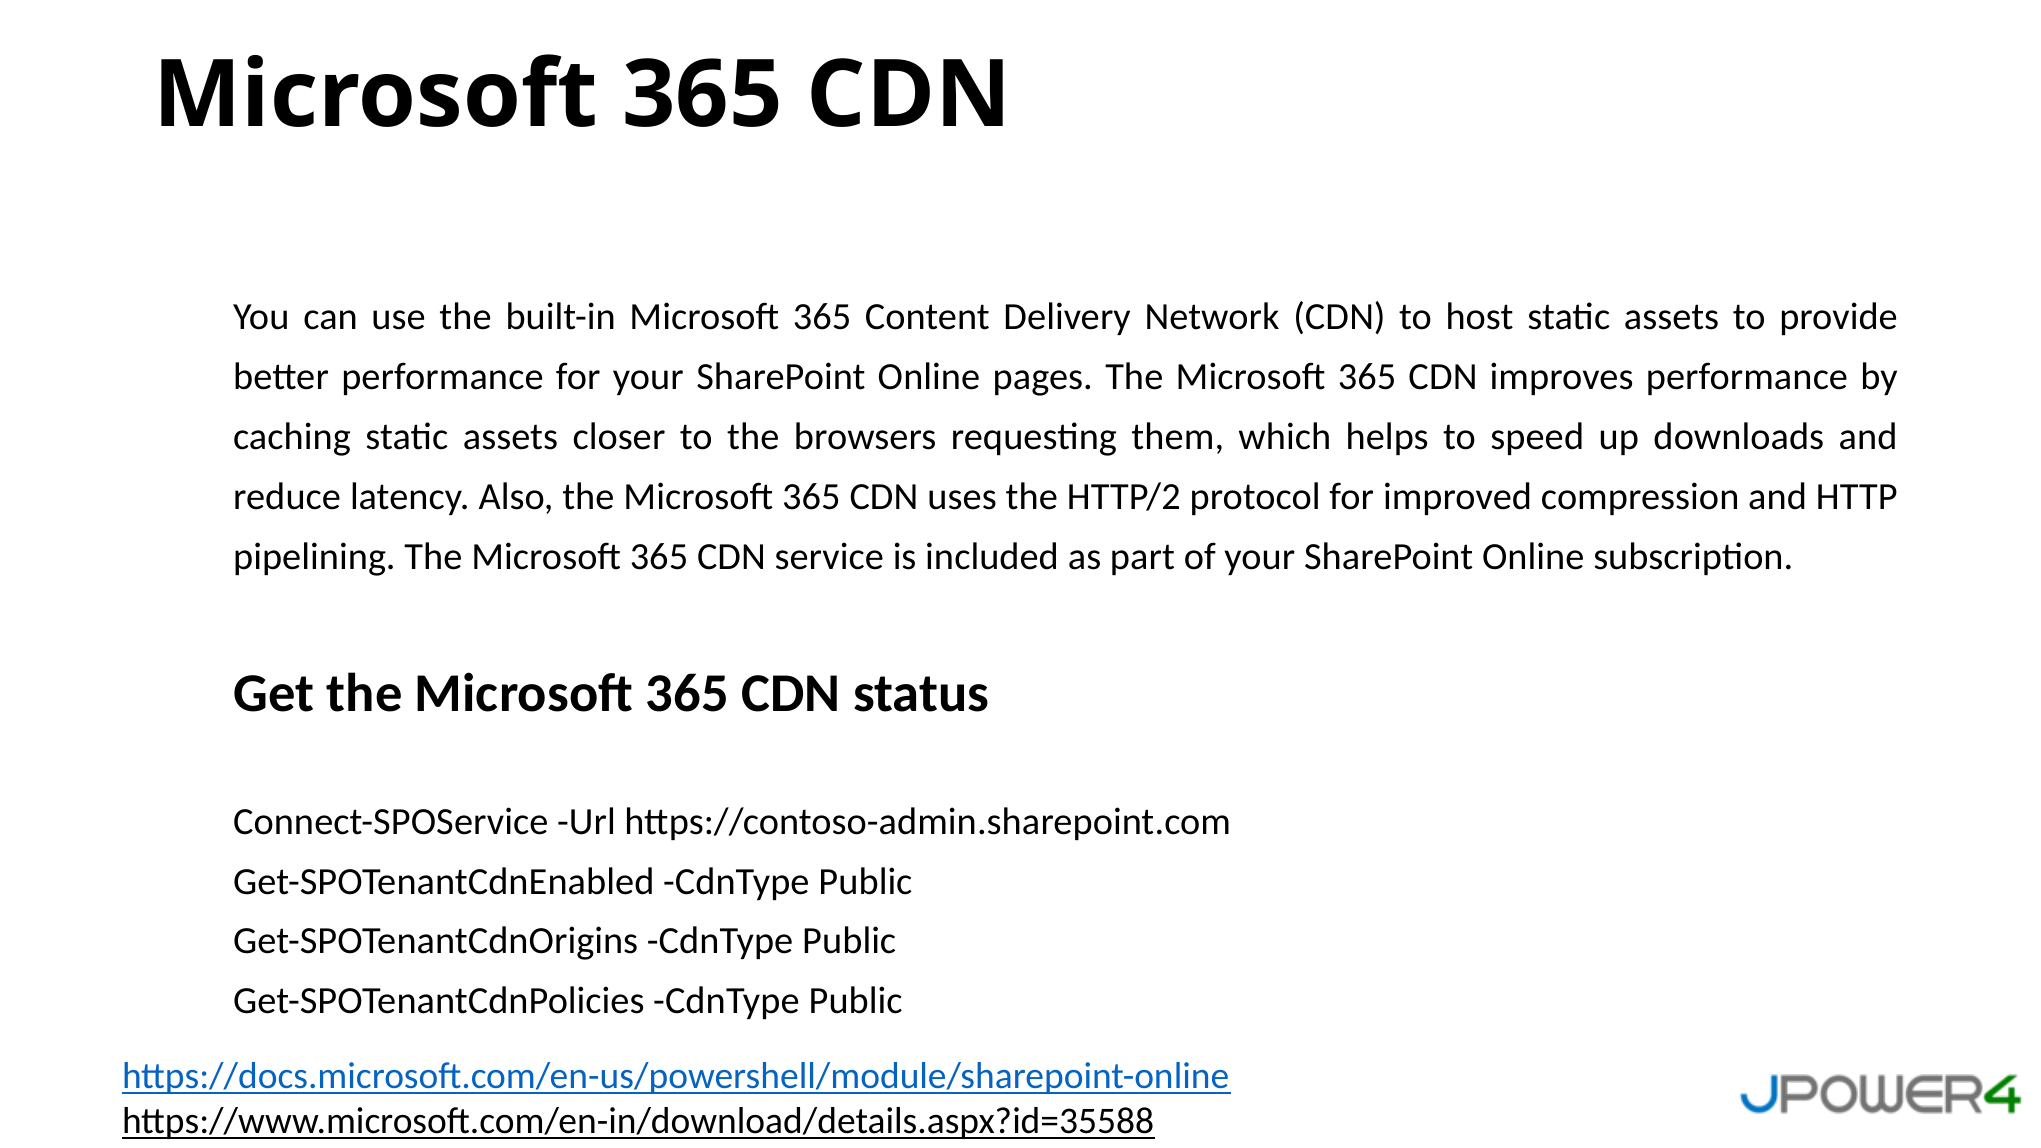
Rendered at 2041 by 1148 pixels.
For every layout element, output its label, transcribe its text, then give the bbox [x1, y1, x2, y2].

list You can use the built-in Microsoft 365 Content Delivery Network (CDN) to host static assets to provide better performance for your SharePoint Online pages. The Microsoft 365 CDN improves performance by caching static assets closer to the browsers requesting them, which helps to speed up downloads and reduce latency. Also, the Microsoft 365 CDN uses the HTTP/2 protocol for improved compression and HTTP pipelining. The Microsoft 365 CDN service is included as part of your SharePoint Online subscription. Get the Microsoft 365 CDN status Connect-SPOService -Url https://contoso-admin.sharepoint.com Get-SPOTenantCdnEnabled -CdnType Public Get-SPOTenantCdnOrigins -CdnType Public Get-SPOTenantCdnPolicies -CdnType Public [218, 270, 1916, 1075]
picture [1735, 1073, 2026, 1119]
title Microsoft 365 CDN [138, 0, 1760, 193]
text_box https://docs.microsoft.com/en-us/powershell/module/sharepoint-online https://www.microsoft.com/en-in/download/details.aspx?id=35588 [107, 1044, 1729, 1148]
